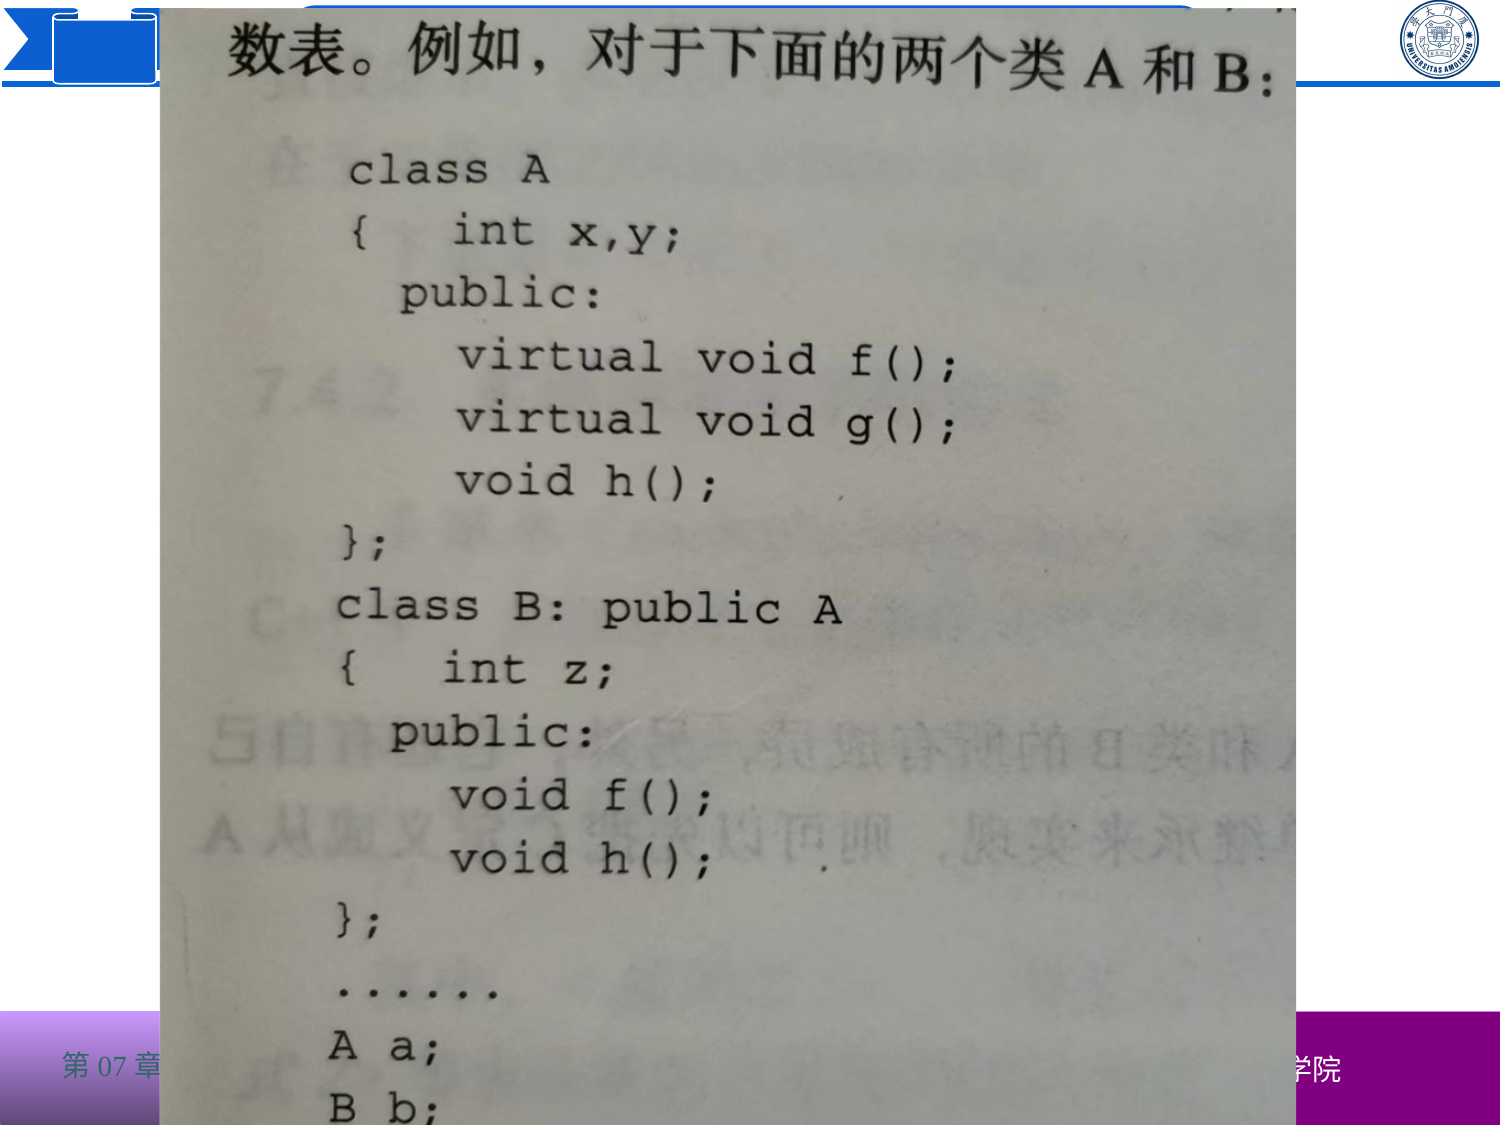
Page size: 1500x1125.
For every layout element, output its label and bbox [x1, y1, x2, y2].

picture [161, 1, 1297, 1125]
picture [1399, 0, 1480, 80]
